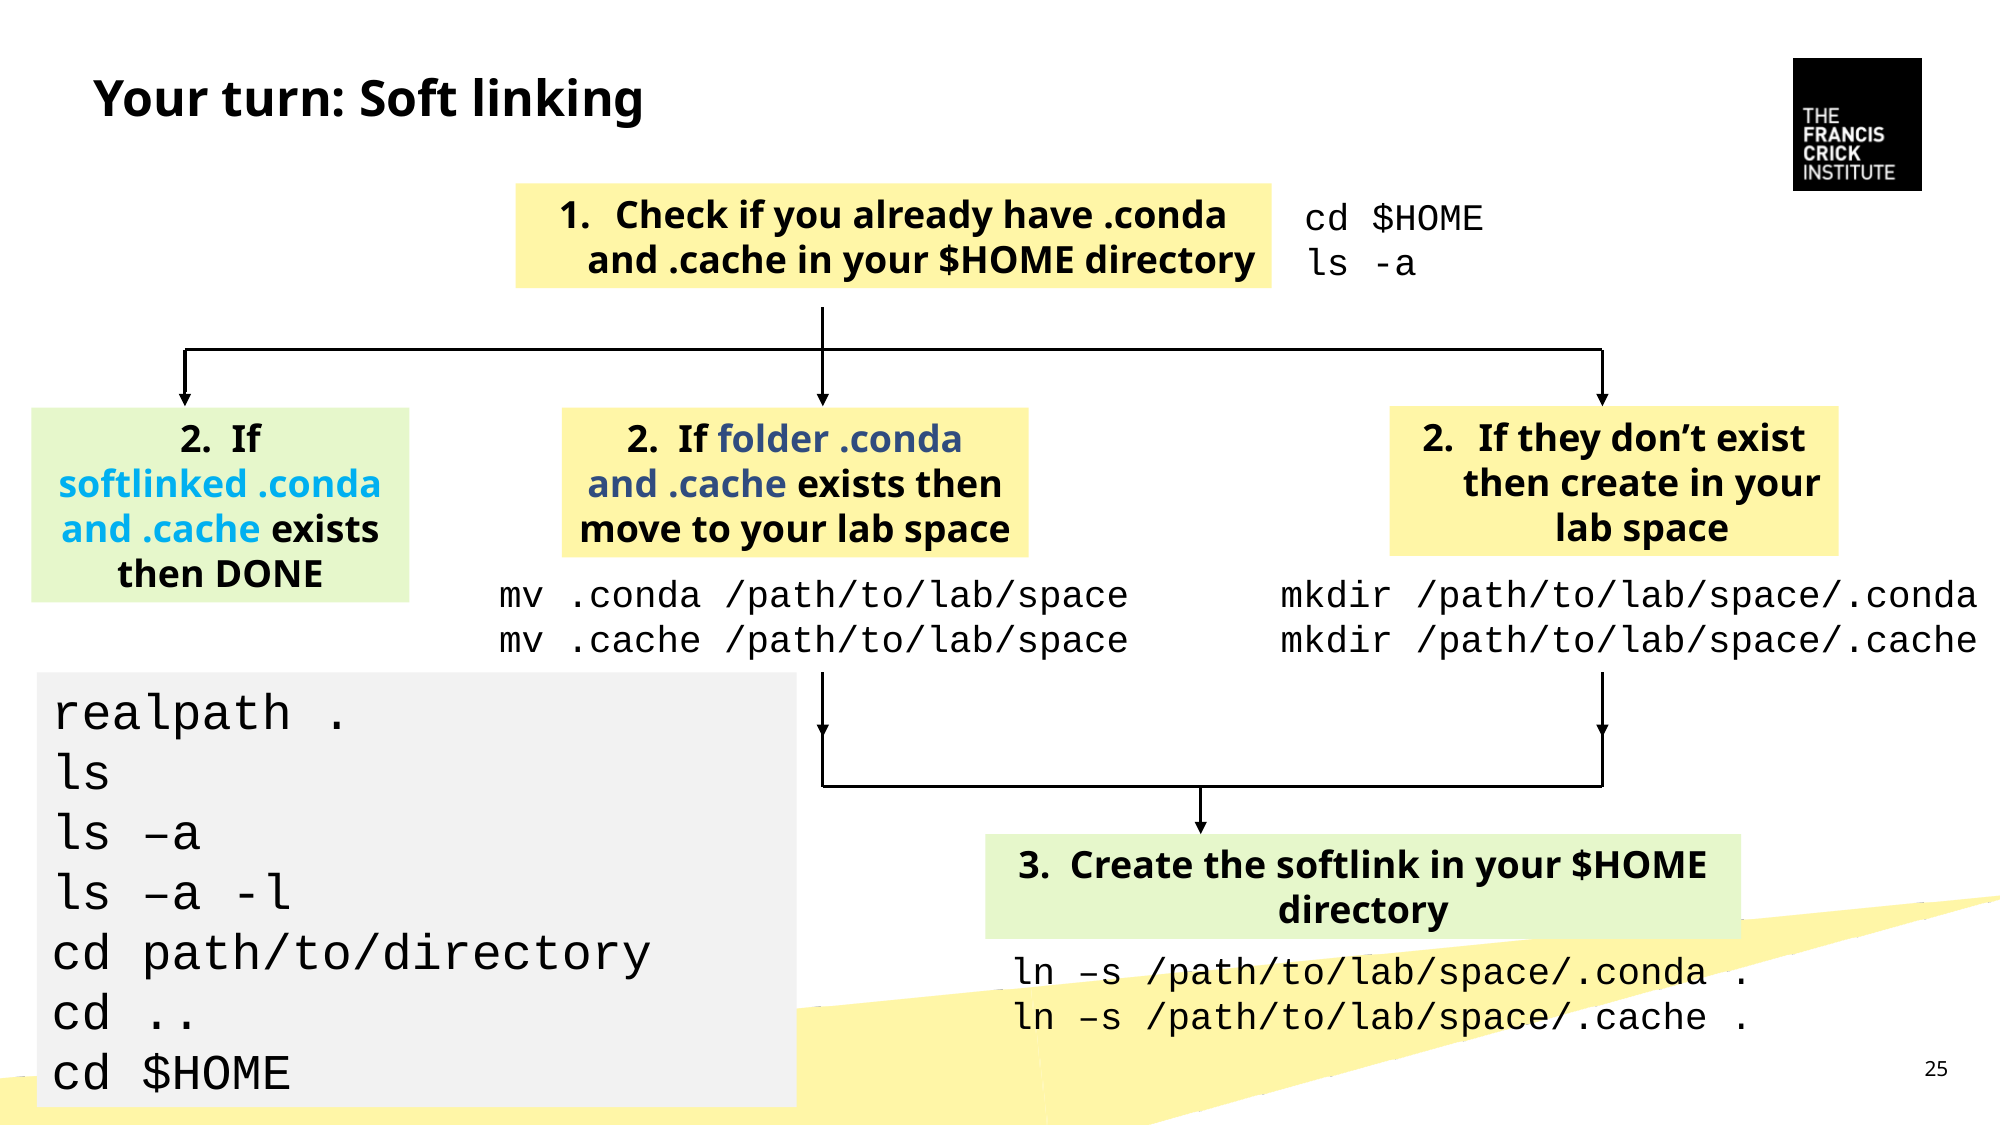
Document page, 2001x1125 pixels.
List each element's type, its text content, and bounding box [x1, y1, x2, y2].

text_box realpath . ls ls –a ls –a -l cd path/to/directory cd .. cd $HOME [36, 672, 797, 1108]
text_box cd $HOME ls -a [1214, 185, 1560, 291]
text_box If they don’t exist then create in your lab space [1389, 406, 1839, 556]
text_box mkdir /path/to/lab/space/.conda mkdir /path/to/lab/space/.cache [1190, 562, 2000, 713]
text_box mv .conda /path/to/lab/space mv .cache /path/to/lab/space [409, 562, 1190, 713]
text_box 2. If folder .conda and .cache exists then move to your lab space [561, 407, 1029, 558]
text_box ln –s /path/to/lab/space/.conda . ln –s /path/to/lab/space/.cache . [920, 940, 1957, 1045]
text_box 2. If softlinked .conda and .cache exists then DONE [31, 407, 410, 603]
title Your turn: Soft linking [77, 58, 1560, 208]
picture [1793, 58, 1922, 191]
text_box 3. Create the softlink in your $HOME directory [985, 834, 1742, 939]
text_box Check if you already have .conda and .cache in your $HOME directory [515, 183, 1272, 289]
slide_number 25 [1858, 1039, 1964, 1100]
